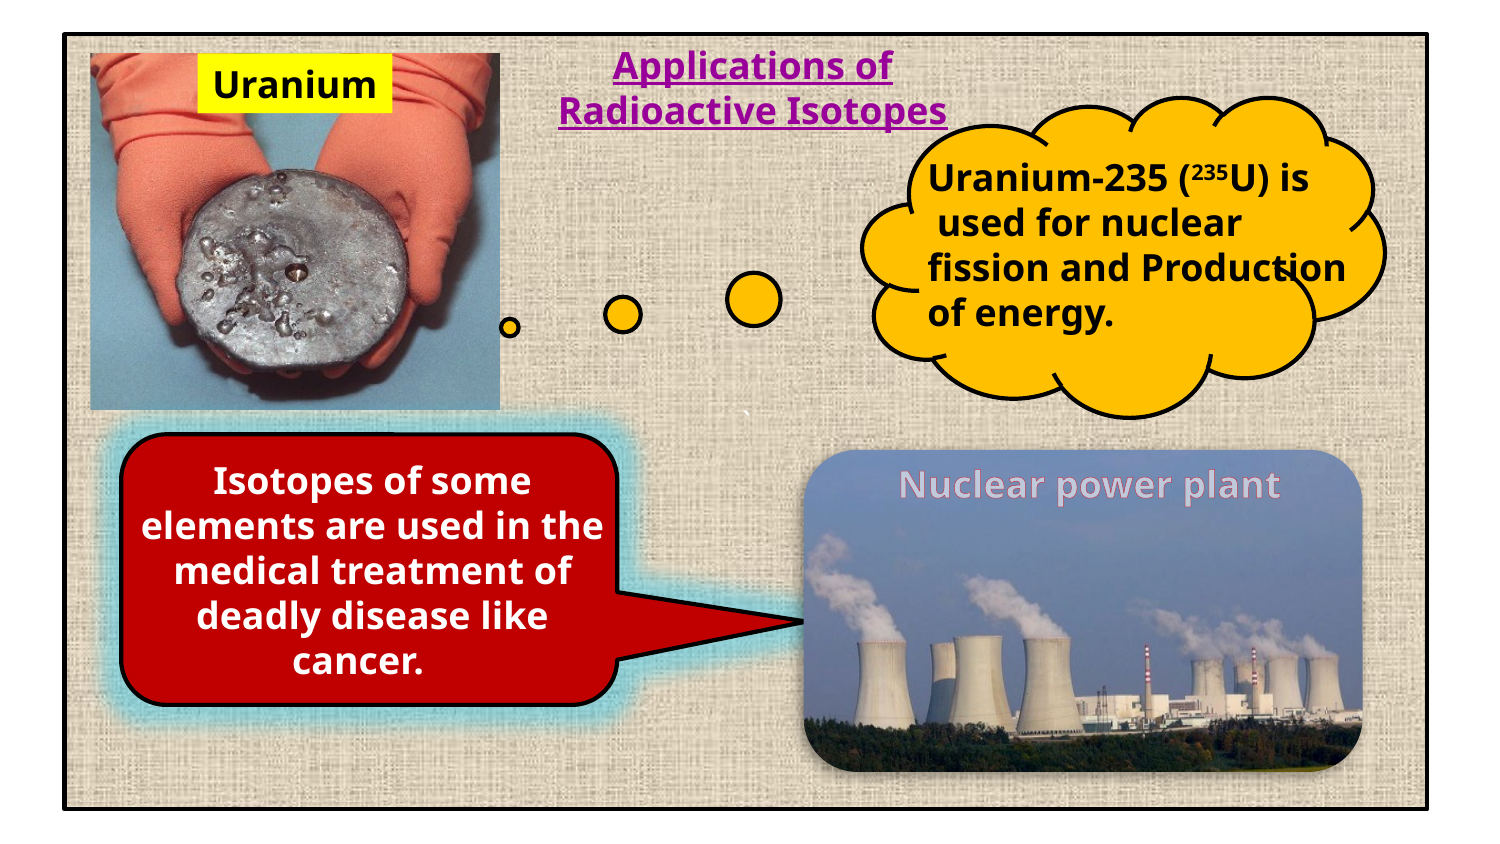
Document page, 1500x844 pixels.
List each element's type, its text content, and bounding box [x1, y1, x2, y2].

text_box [120, 434, 622, 706]
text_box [862, 96, 1409, 417]
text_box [803, 449, 1363, 773]
text_box ` [62, 32, 1429, 811]
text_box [89, 53, 501, 410]
text_box Applications of Radioactive Isotopes [524, 34, 982, 140]
